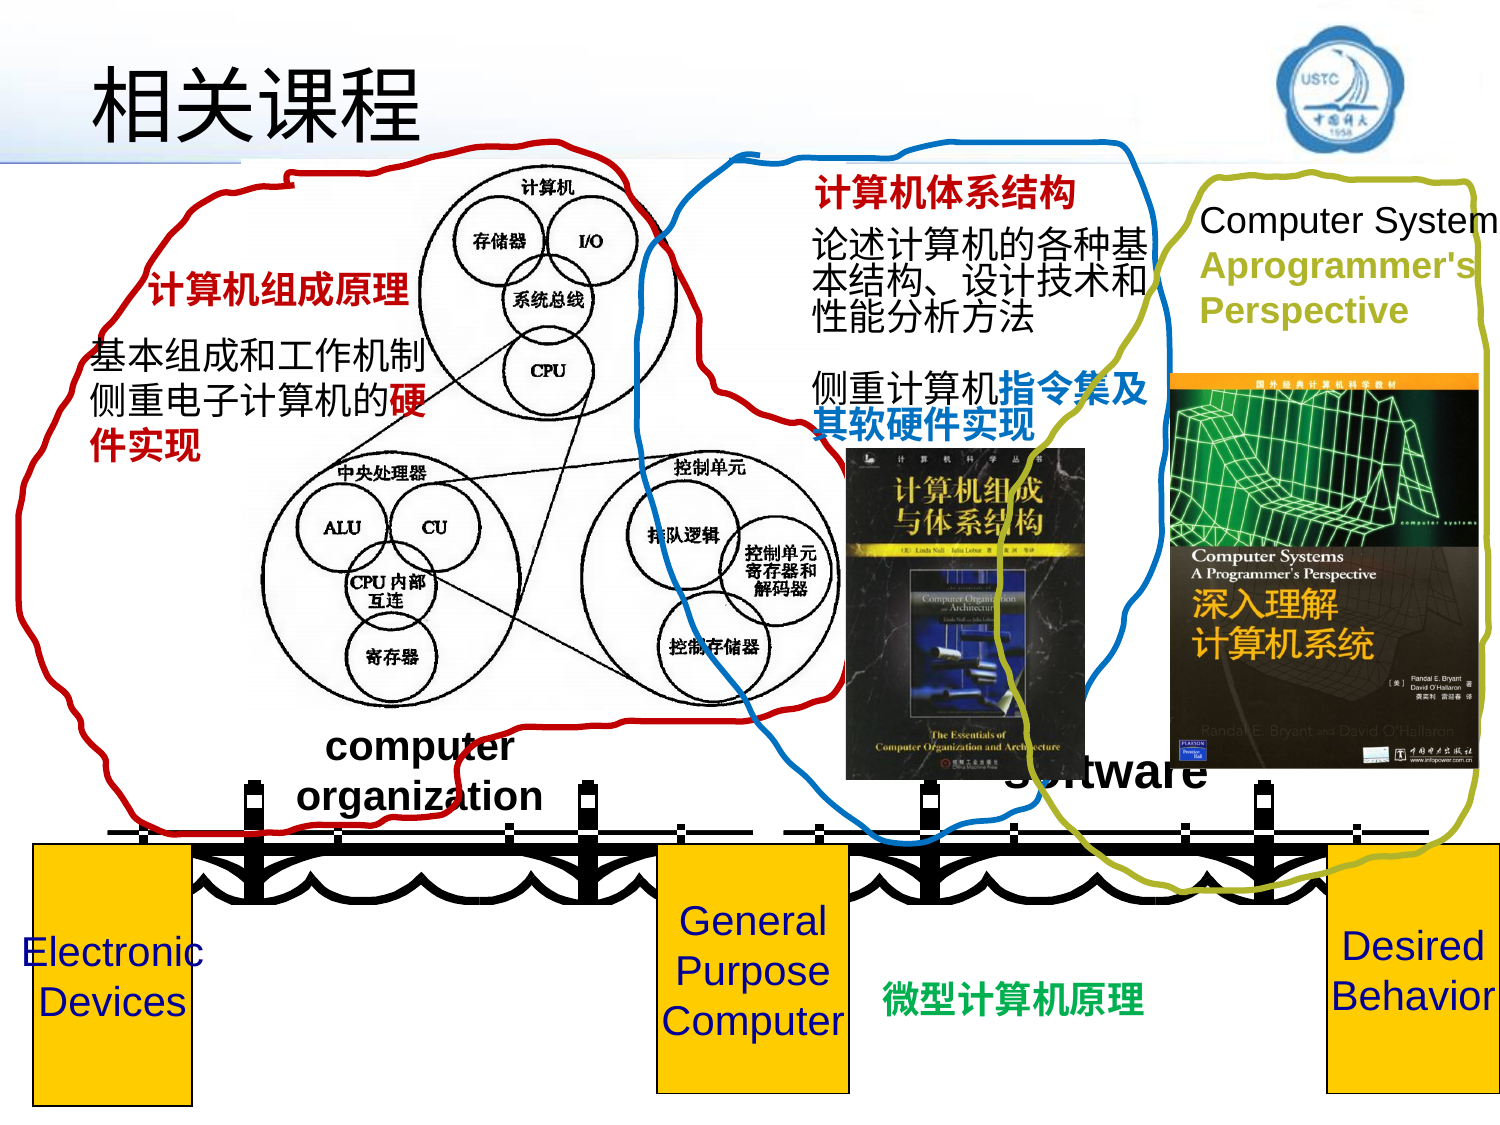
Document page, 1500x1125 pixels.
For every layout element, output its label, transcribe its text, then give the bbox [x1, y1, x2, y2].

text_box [107, 779, 755, 905]
text_box 微型计算机原理 [867, 968, 1160, 1029]
text_box [106, 318, 236, 324]
text_box Electronic Devices [33, 843, 193, 1107]
text_box [1040, 224, 1491, 778]
text_box Desired Behavior [1326, 843, 1500, 1094]
text_box 计算机组成原理 [57, 266, 236, 318]
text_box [783, 779, 1431, 905]
text_box [146, 190, 236, 266]
text_box 论述计算机的各种基本结构、设计技术和性能分析方法 侧重计算机指令集及其软硬件实现 [851, 222, 1184, 446]
picture [844, 448, 1085, 781]
text_box computer organization [459, 729, 552, 778]
text_box General Purpose Computer [657, 843, 850, 1094]
text_box [791, 139, 1157, 222]
text_box [421, 139, 606, 158]
text_box [16, 377, 753, 779]
title 相关课程 [75, 45, 1425, 161]
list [241, 159, 846, 710]
text_box [751, 718, 839, 778]
text_box 基本组成和工作机制 侧重电子计算机的硬件实现 [74, 324, 236, 520]
text_box Computer System Aprogrammer's Perspective [1184, 188, 1500, 339]
text_box [732, 152, 761, 158]
text_box 计算机体系结构 [851, 170, 1092, 222]
text_box [1201, 170, 1474, 188]
text_box [1431, 776, 1478, 846]
picture [1169, 373, 1479, 769]
picture [0, 0, 1500, 164]
